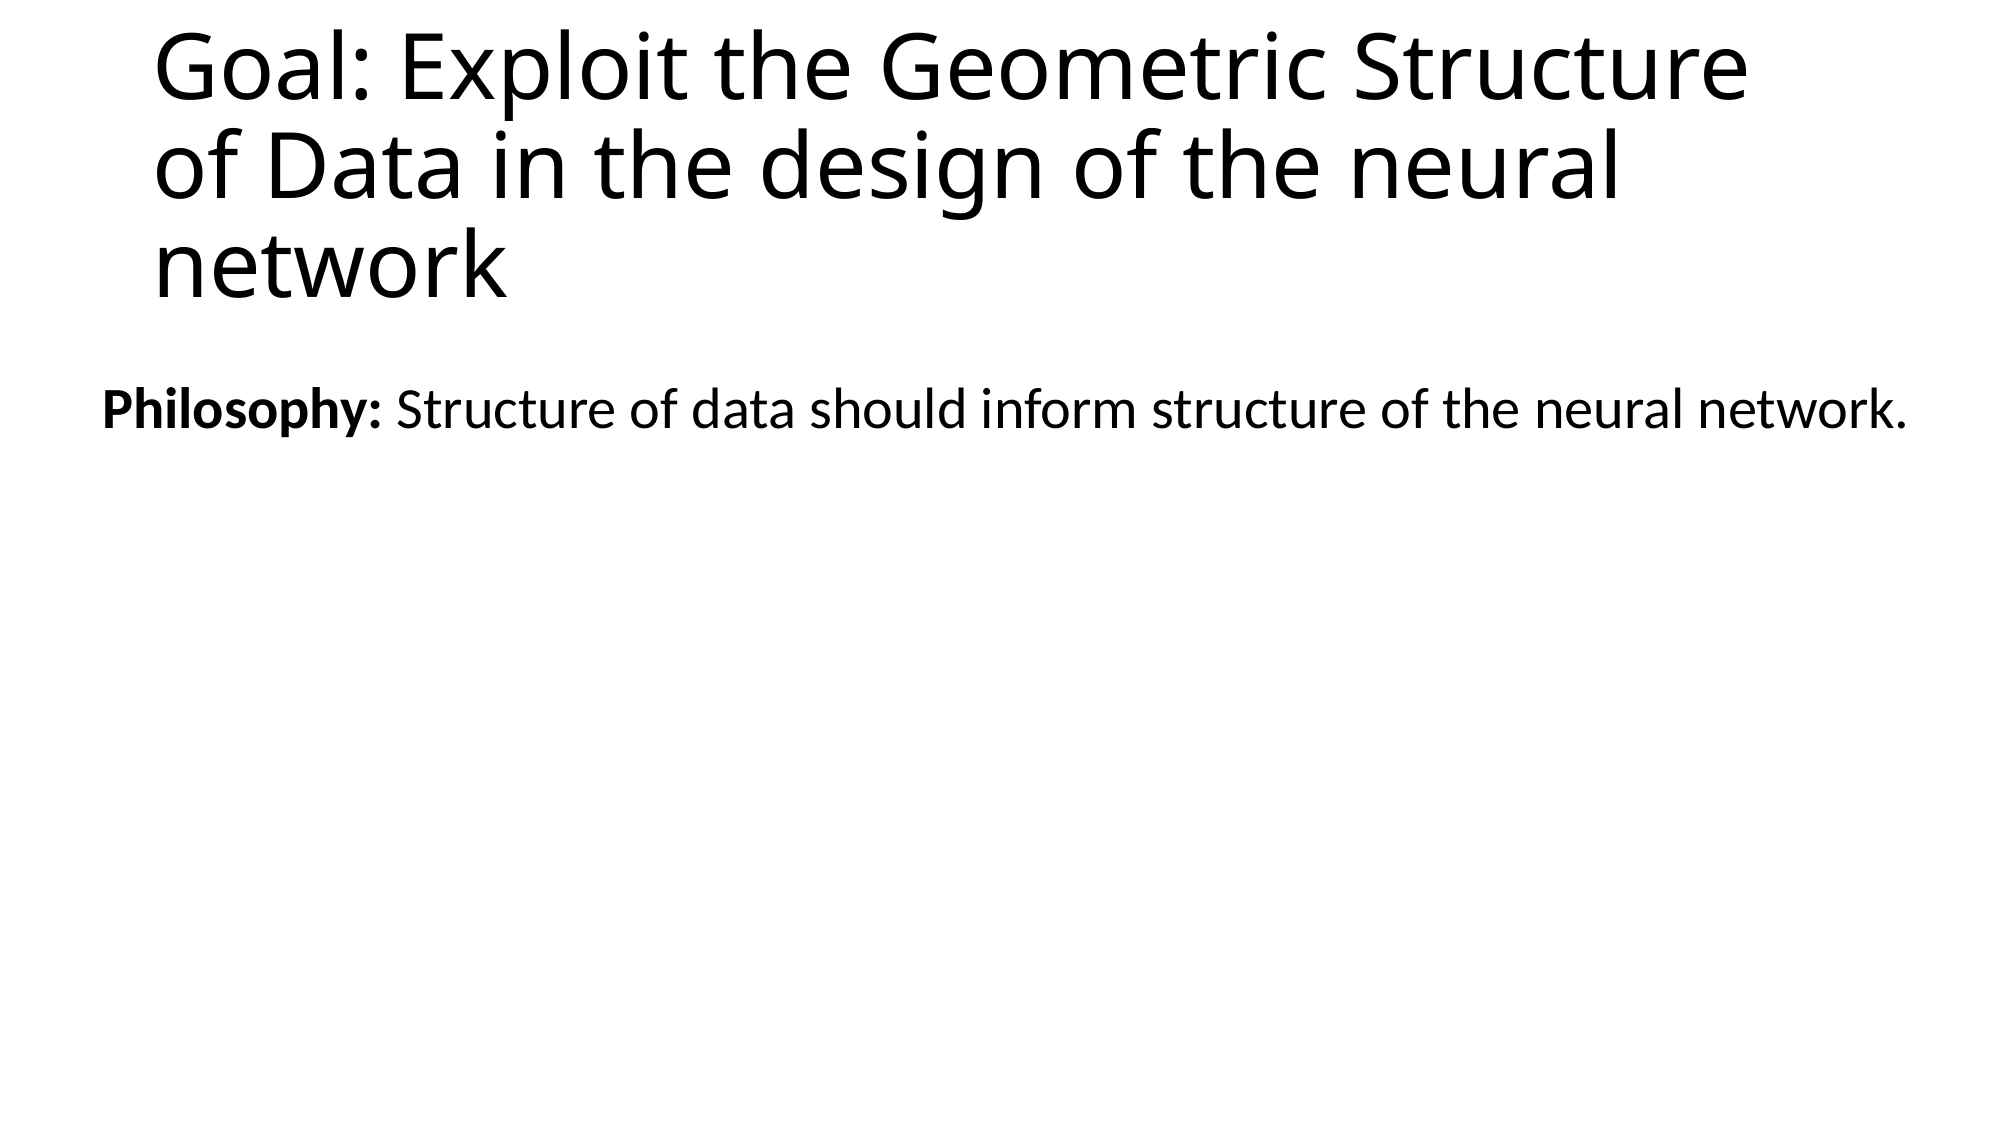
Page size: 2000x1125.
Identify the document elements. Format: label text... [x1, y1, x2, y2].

title Goal: Exploit the Geometric Structure of Data in the design of the neural network [137, 59, 1862, 278]
text_box Philosophy: Structure of data should inform structure of the neural network. [87, 362, 1926, 658]
